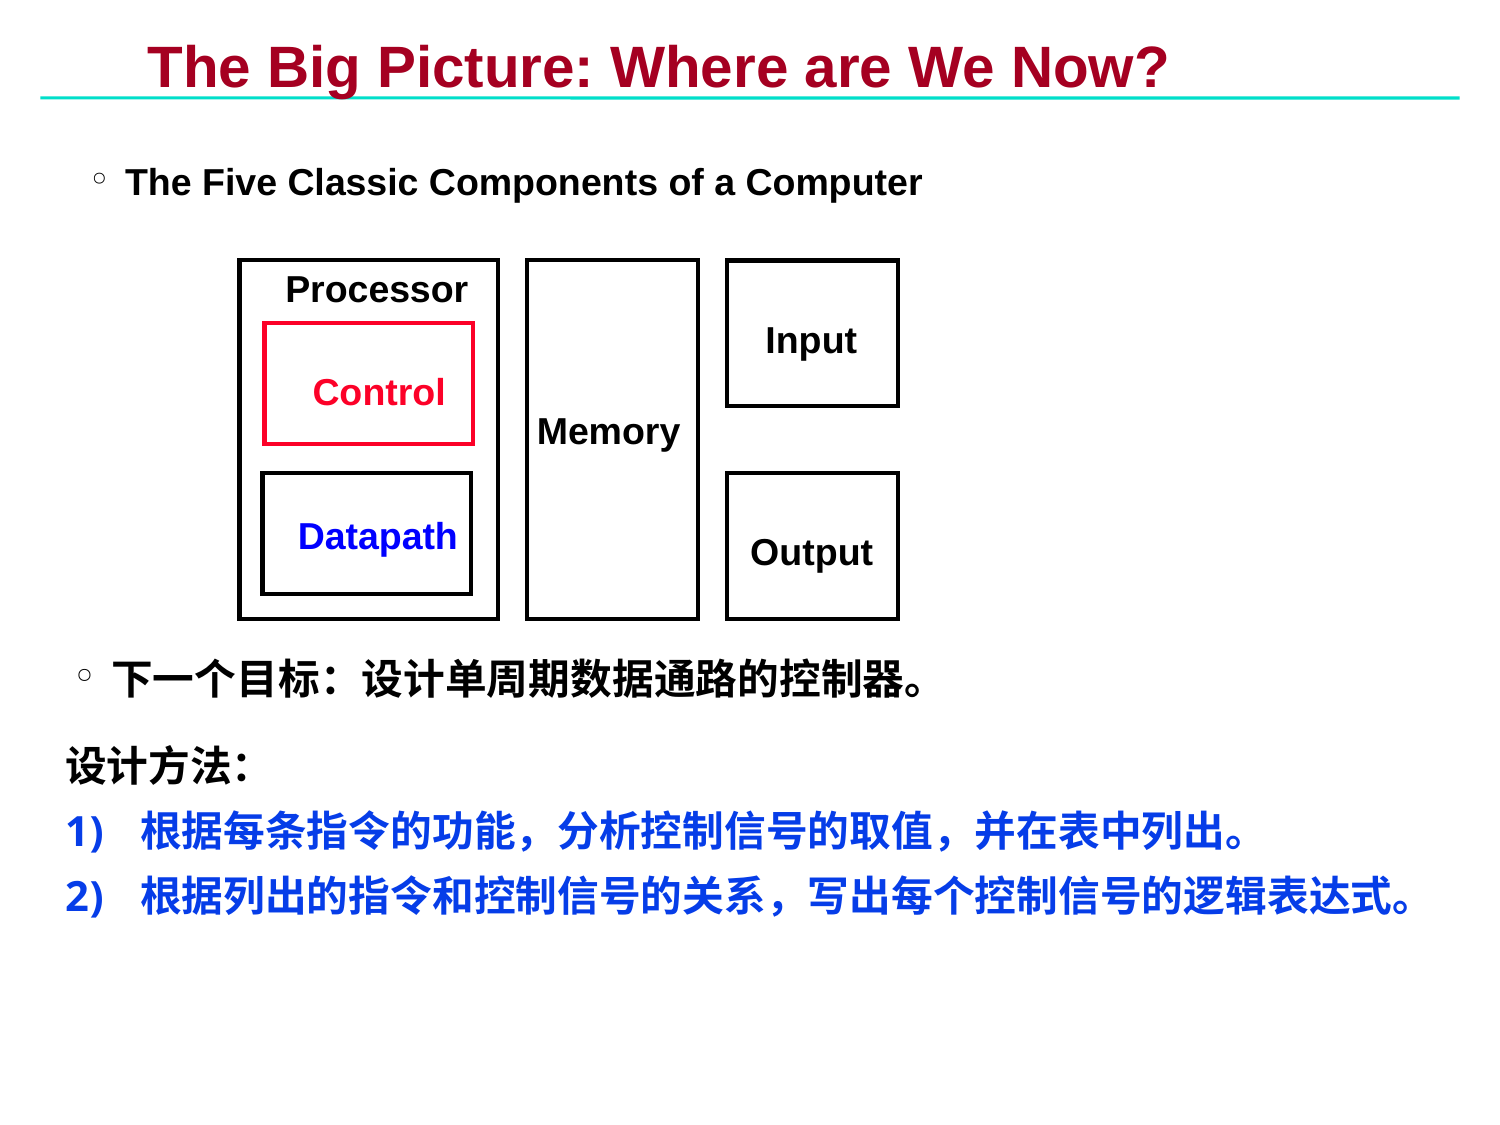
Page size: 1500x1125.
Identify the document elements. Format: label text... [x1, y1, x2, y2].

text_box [262, 472, 474, 594]
text_box 下一个目标：设计单周期数据通路的控制器。 [61, 652, 962, 711]
title The Big Picture: Where are We Now? [137, 34, 1199, 104]
text_box [527, 260, 698, 619]
text_box Output [735, 520, 889, 581]
text_box Input [750, 308, 873, 368]
text_box 设计方法： 根据每条指令的功能，分析控制信号的取值，并在表中列出。 根据列出的指令和控制信号的关系，写出每个控制信号的逻辑表达式。 [50, 717, 1457, 993]
text_box Memory [522, 400, 696, 460]
text_box [727, 472, 898, 619]
text_box [239, 260, 498, 619]
text_box [727, 260, 898, 407]
list The Five Classic Components of a Computer [81, 154, 1425, 574]
text_box Processor [270, 258, 484, 318]
